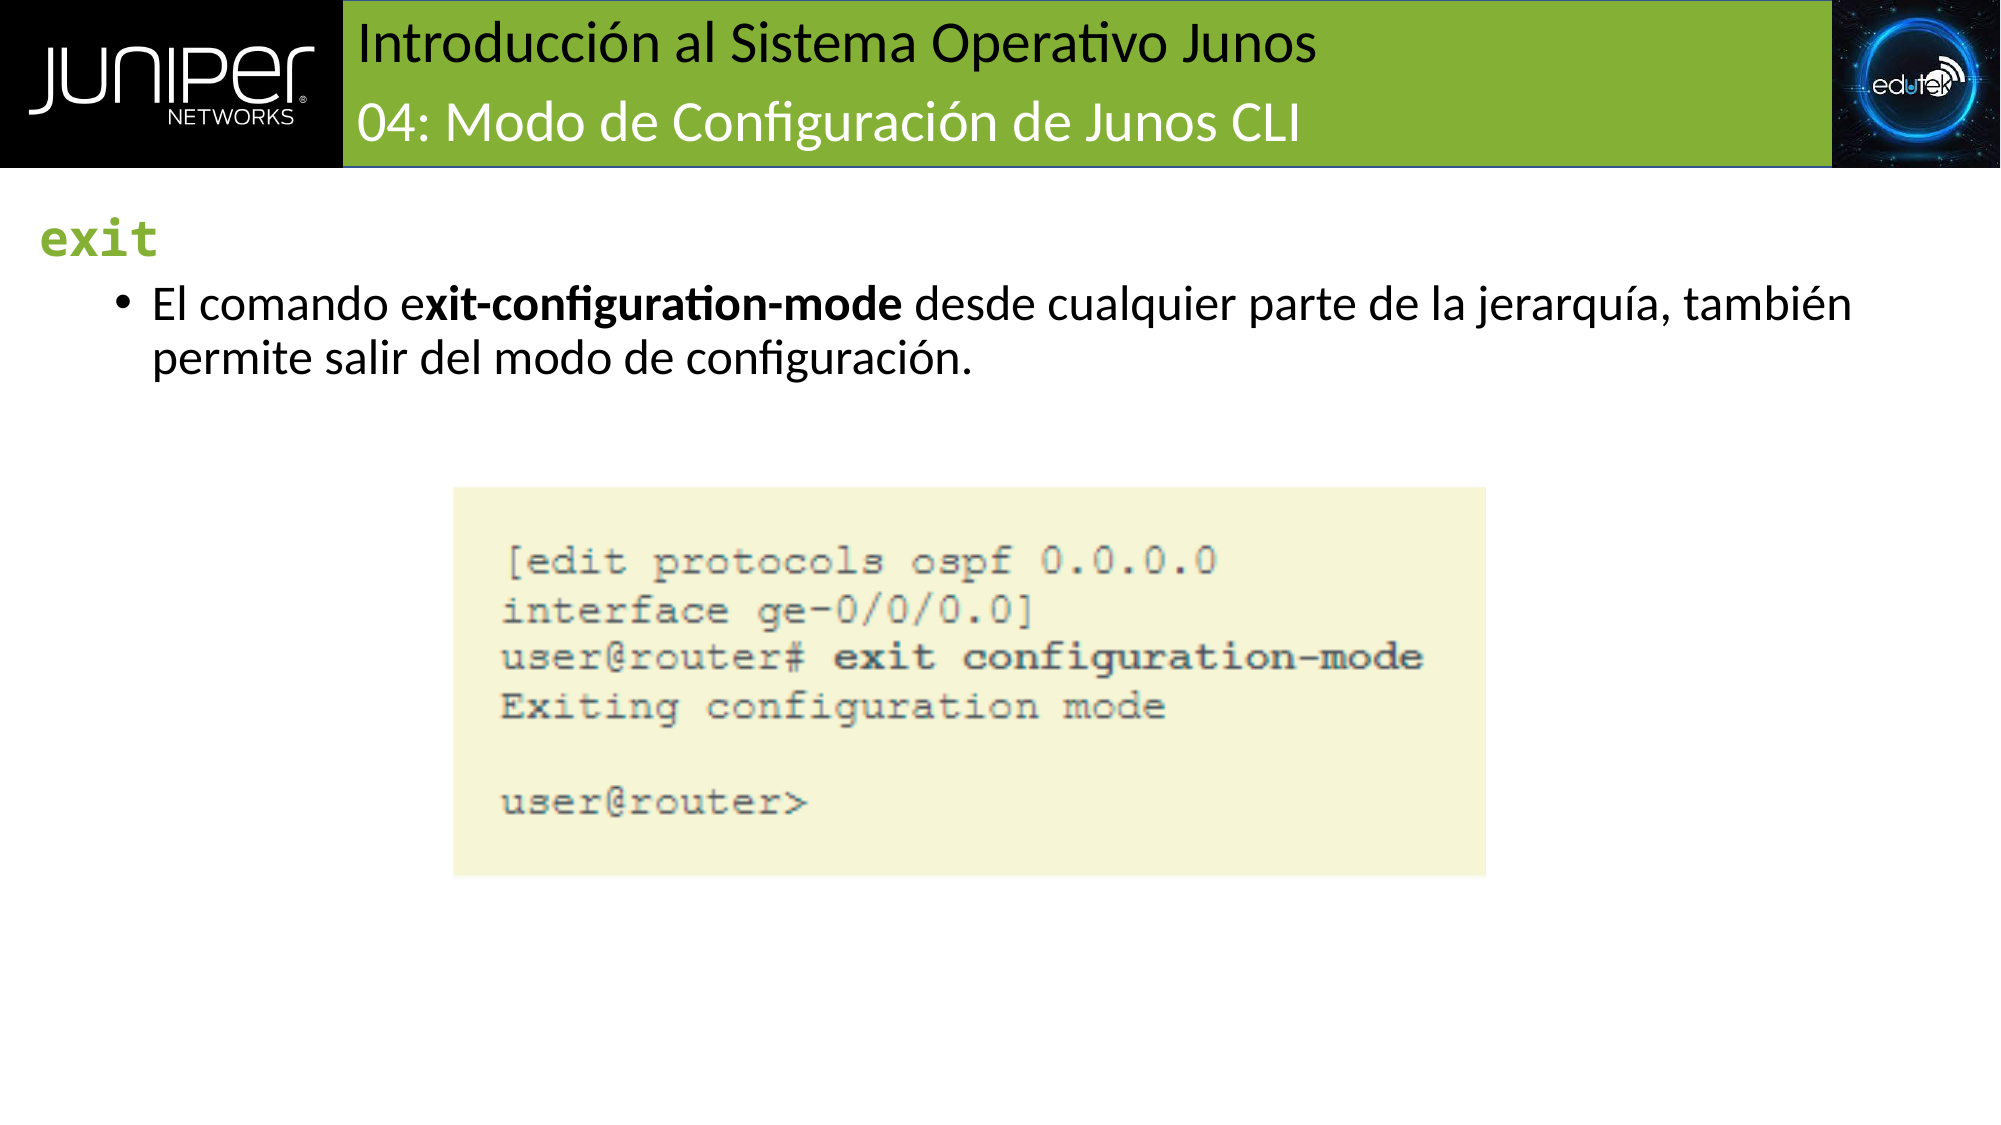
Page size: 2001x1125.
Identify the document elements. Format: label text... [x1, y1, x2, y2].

picture [0, 0, 343, 168]
list exit El comando exit-configuration-mode desde cualquier parte de la jerarquía, también permite salir del modo de configuración. [24, 205, 1878, 596]
picture [436, 482, 1486, 898]
list 04: Modo de Configuración de Junos CLI [342, 83, 1606, 168]
picture [1832, 84, 2000, 168]
title Introducción al Sistema Operativo Junos [342, 3, 2000, 84]
